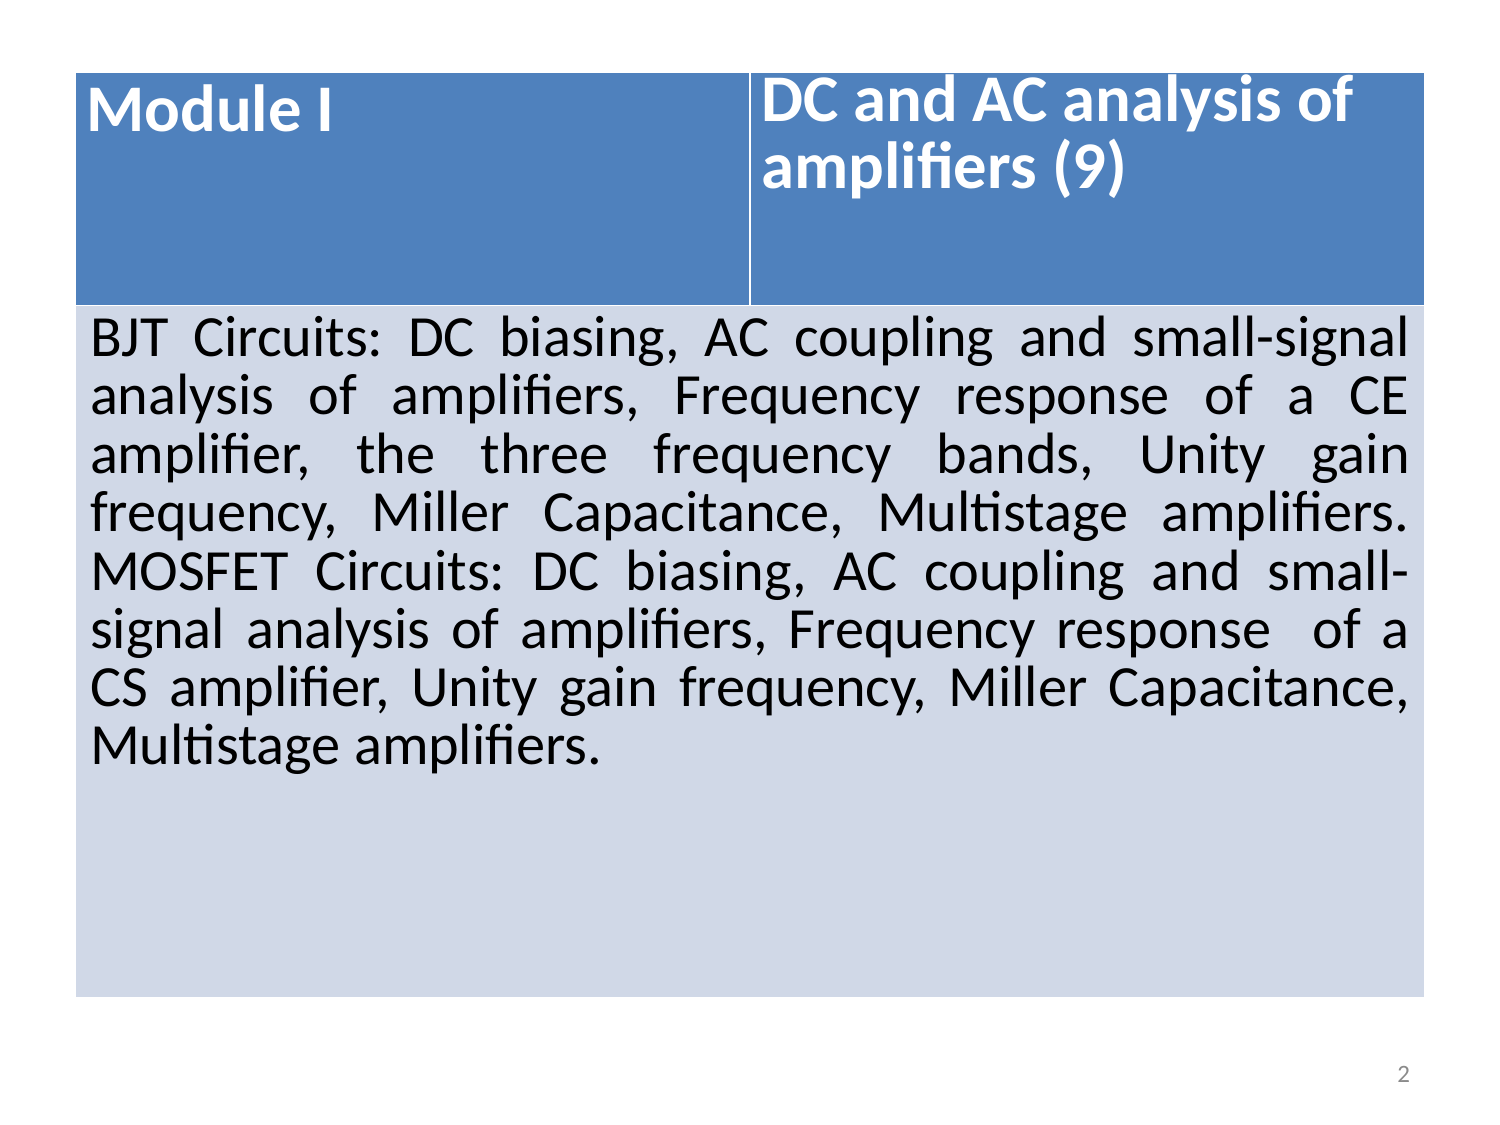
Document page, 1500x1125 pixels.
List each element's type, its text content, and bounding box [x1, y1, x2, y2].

table_header DC and AC analysis of amplifiers (9) [751, 73, 1424, 305]
table_cell BJT Circuits: DC biasing, AC coupling and small-signal analysis of amplifiers, Frequency response of a CE amplifier, the three frequency bands, Unity gain frequency, Miller Capacitance, Multistage amplifiers. MOSFET Circuits: DC biasing, AC coupling and small-signal analysis of amplifiers, Frequency response of a CS amplifier, Unity gain frequency, Miller Capacitance, Multistage amplifiers. [76, 306, 1424, 997]
slide_number 2 [1074, 1042, 1425, 1103]
table_header Module I [76, 73, 749, 305]
